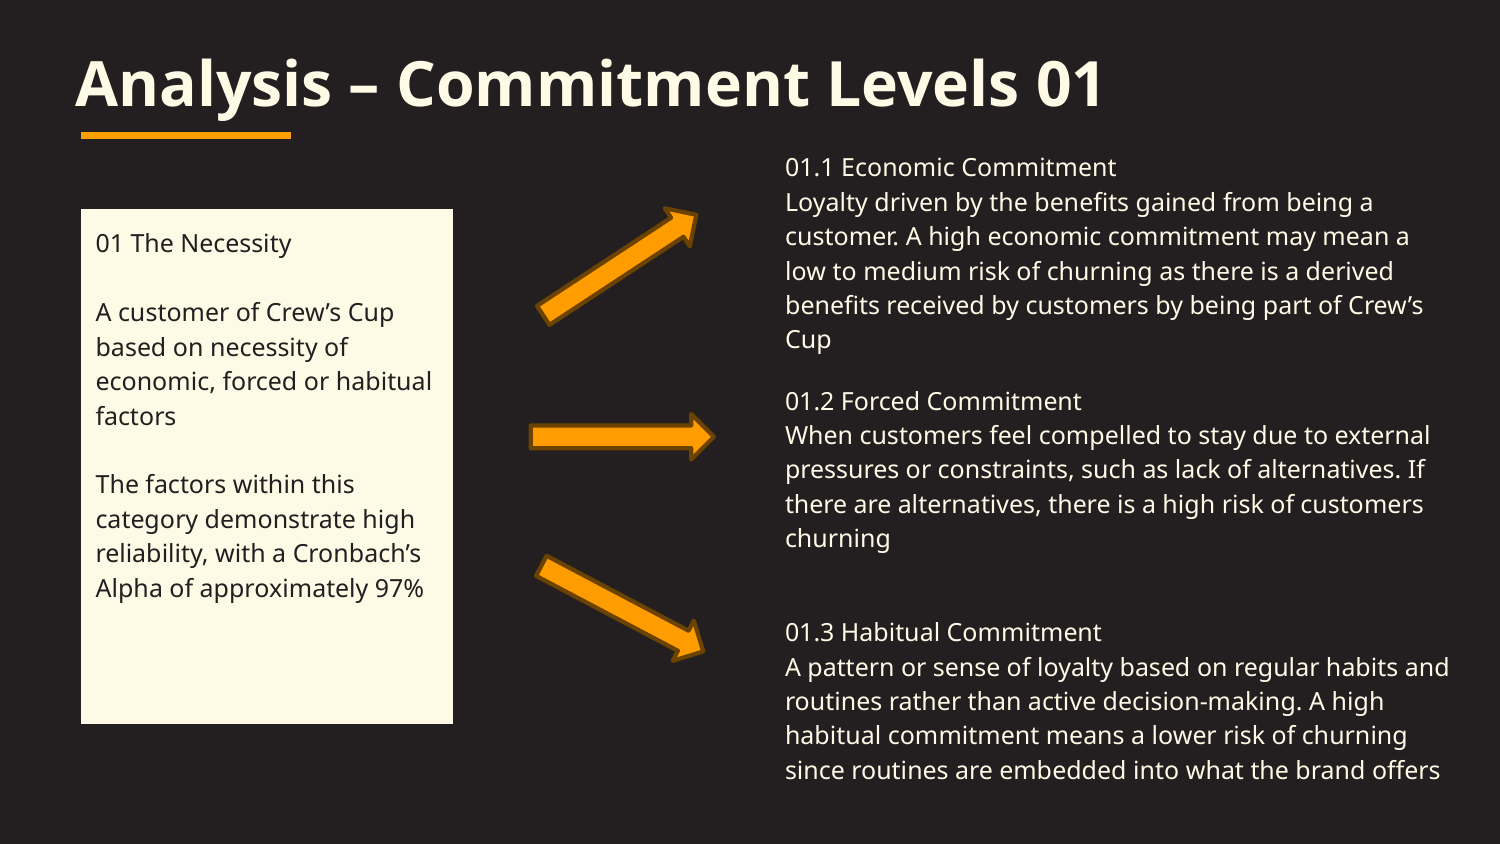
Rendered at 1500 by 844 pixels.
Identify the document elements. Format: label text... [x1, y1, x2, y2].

text_box 01.1 Economic Commitment Loyalty driven by the benefits gained from being a customer. A high economic commitment may mean a low to medium risk of churning as there is a derived benefits received by customers by being part of Crew’s Cup [770, 132, 1466, 357]
text_box 01.3 Habitual Commitment A pattern or sense of loyalty based on regular habits and routines rather than active decision-making. A high habitual commitment means a lower risk of churning since routines are embedded into what the brand offers [770, 597, 1467, 811]
text_box Analysis – Commitment Levels 01 [60, 28, 1324, 123]
text_box 01 The Necessity A customer of Crew’s Cup based on necessity of economic, forced or habitual factors The factors within this category demonstrate high reliability, with a Cronbach’s Alpha of approximately 97% [80, 208, 455, 726]
text_box [536, 555, 704, 661]
text_box [530, 414, 714, 460]
text_box 01.2 Forced Commitment When customers feel compelled to stay due to external pressures or constraints, such as lack of alternatives. If there are alternatives, there is a high risk of customers churning [770, 365, 1467, 567]
text_box [536, 208, 697, 325]
